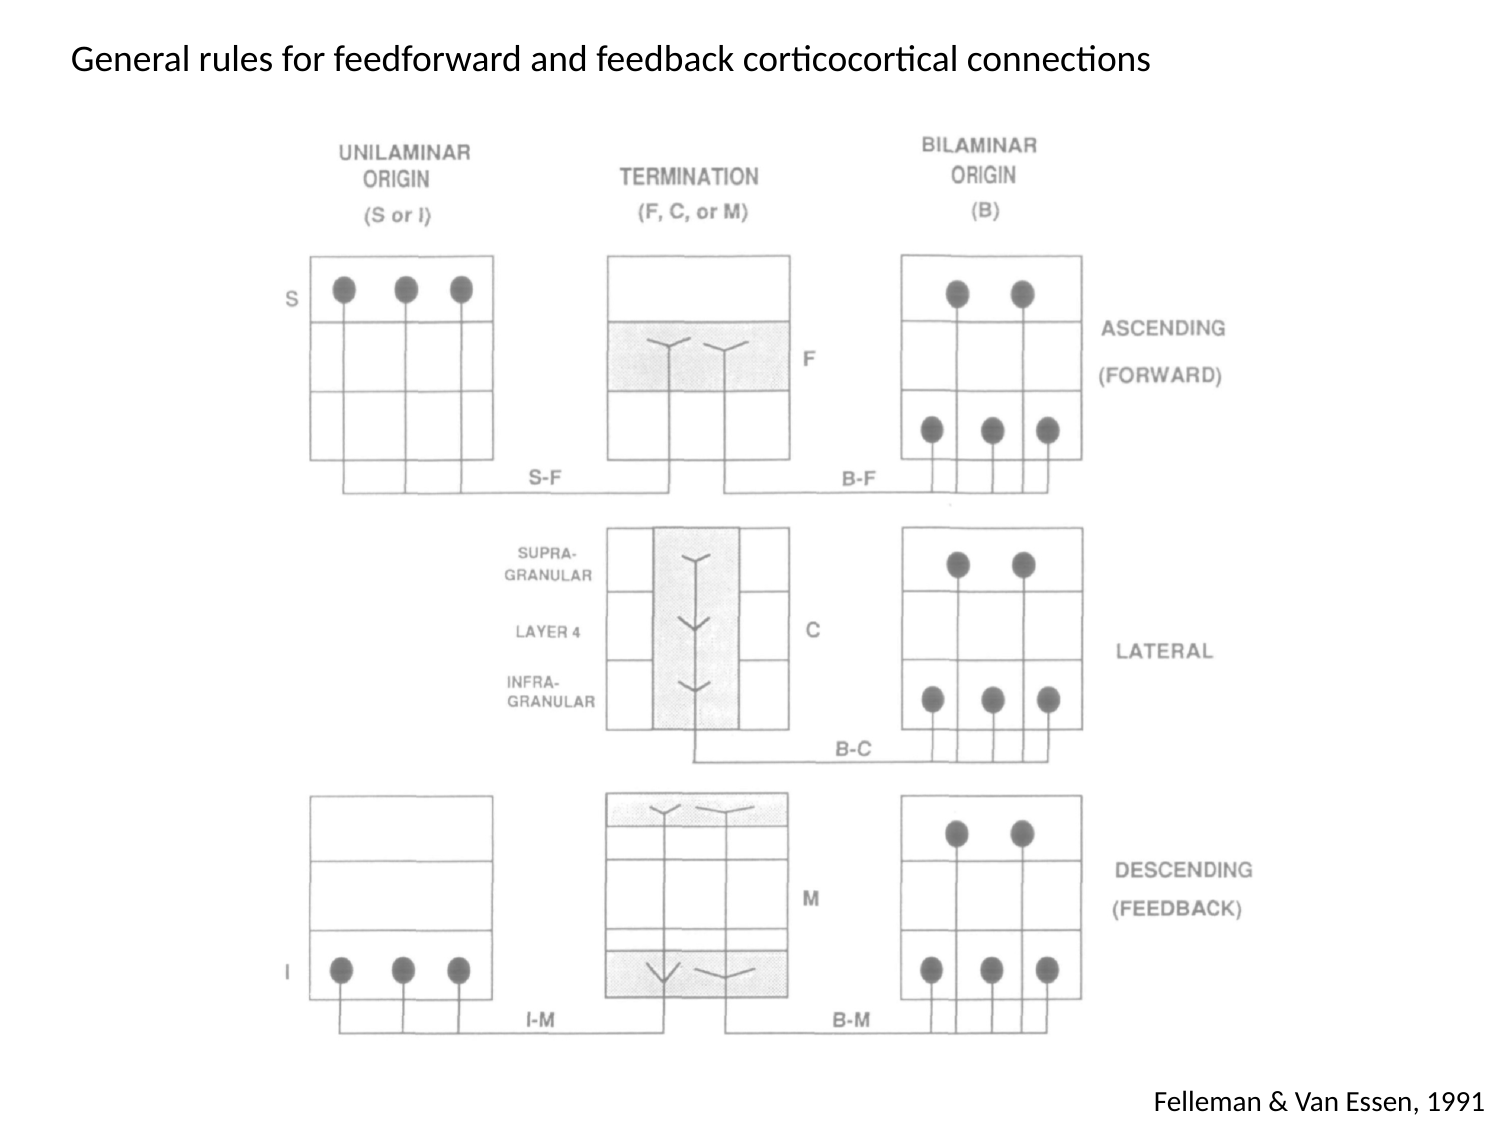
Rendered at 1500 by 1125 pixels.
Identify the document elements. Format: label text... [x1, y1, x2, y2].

text_box General rules for feedforward and feedback corticocortical connections [56, 26, 1168, 87]
text_box Felleman & Van Essen, 1991 [1050, 1074, 1500, 1125]
picture [200, 113, 1292, 1048]
